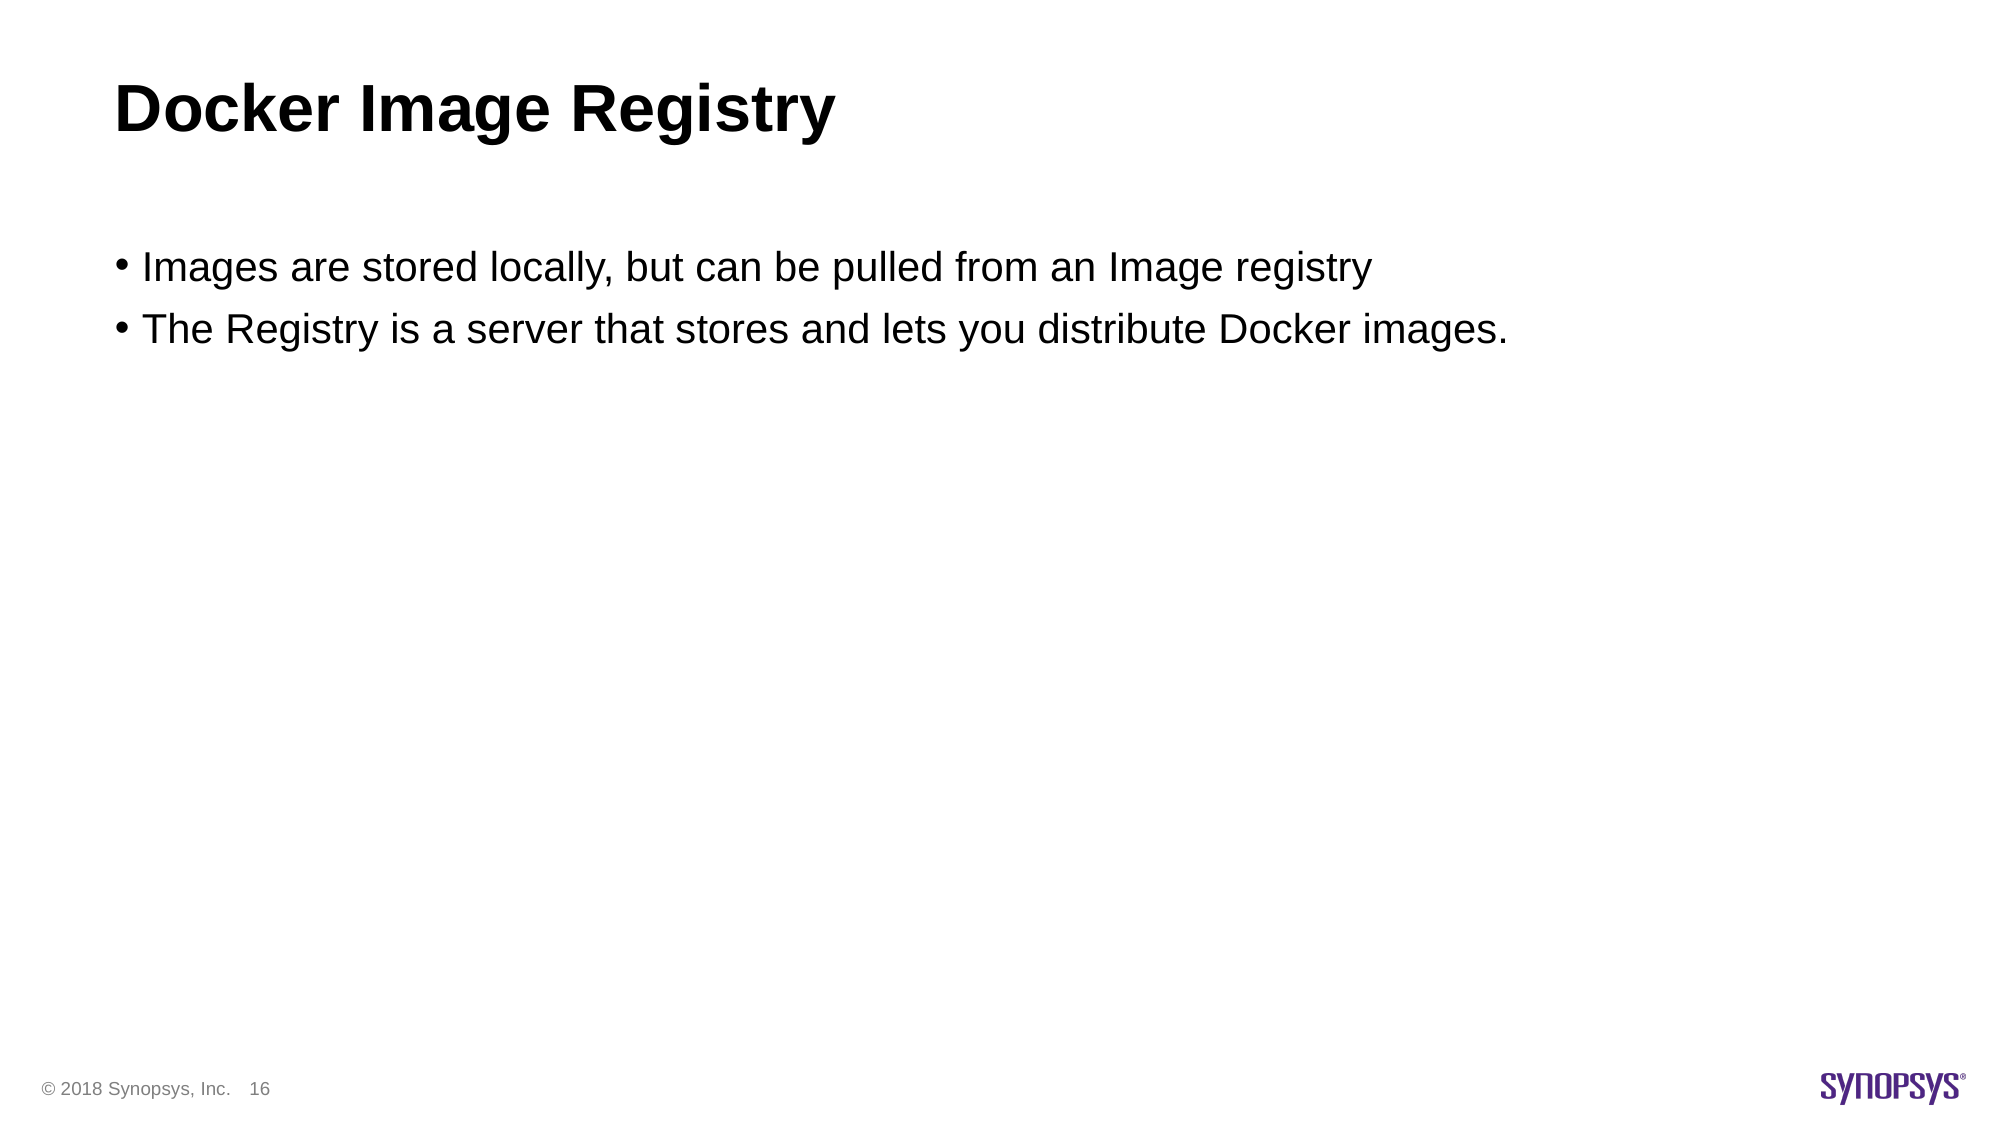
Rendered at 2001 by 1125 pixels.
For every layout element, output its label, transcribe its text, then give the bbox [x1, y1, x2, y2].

title Docker Image Registry [99, 11, 2000, 199]
list Images are stored locally, but can be pulled from an Image registry The Registry is a server that stores and lets you distribute Docker images. [99, 232, 1900, 1028]
picture [1821, 1073, 1966, 1109]
